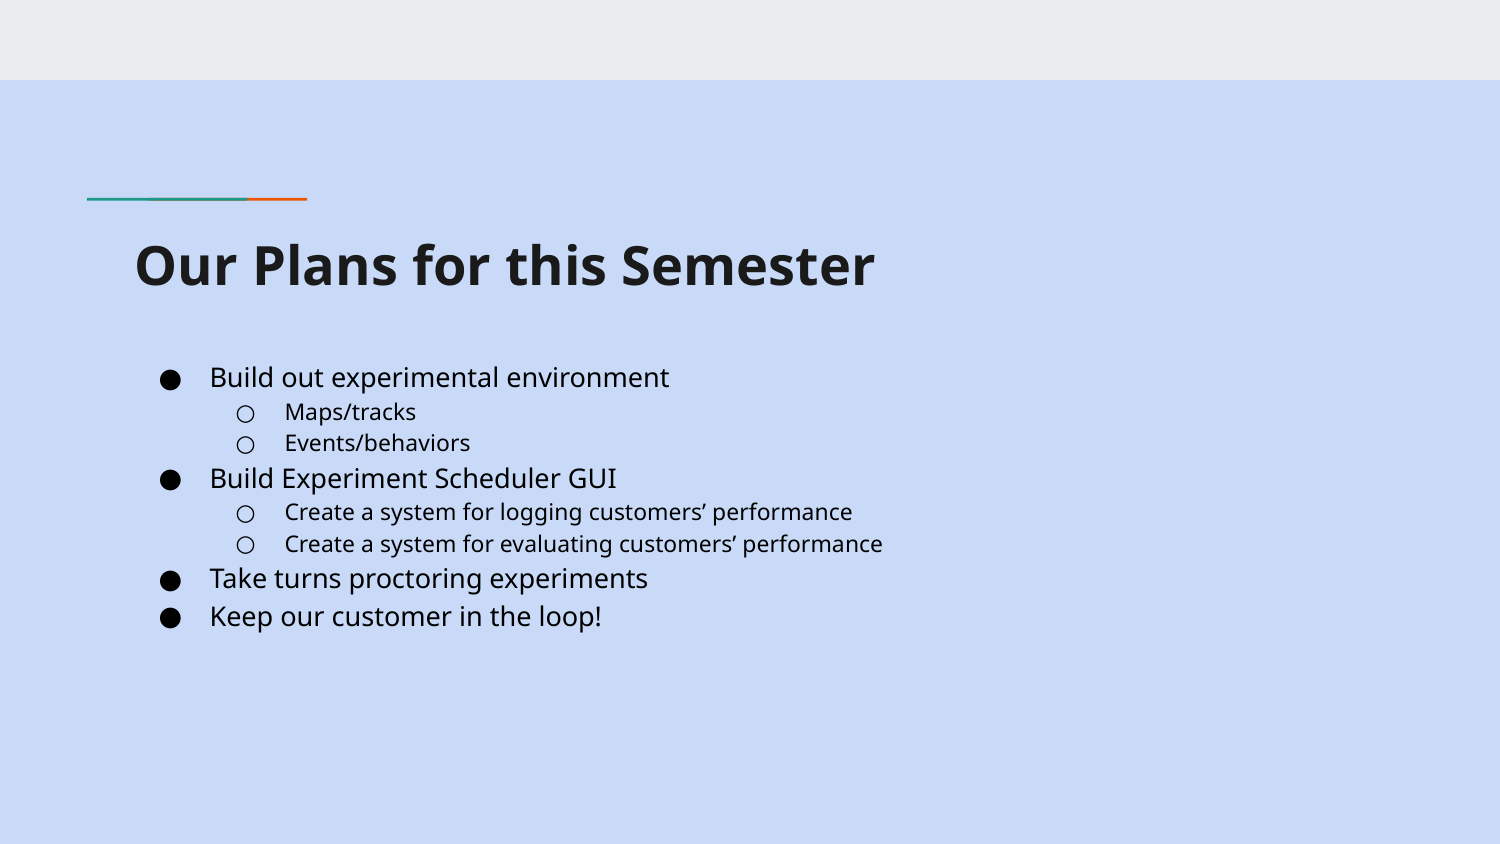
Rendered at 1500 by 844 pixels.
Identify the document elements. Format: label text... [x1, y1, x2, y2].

title Our Plans for this Semester [119, 216, 1381, 305]
list Build out experimental environment Maps/tracks Events/behaviors Build Experiment Scheduler GUI Create a system for logging customers’ performance Create a system for evaluating customers’ performance Take turns proctoring experiments Keep our customer in the loop! [119, 341, 1381, 712]
